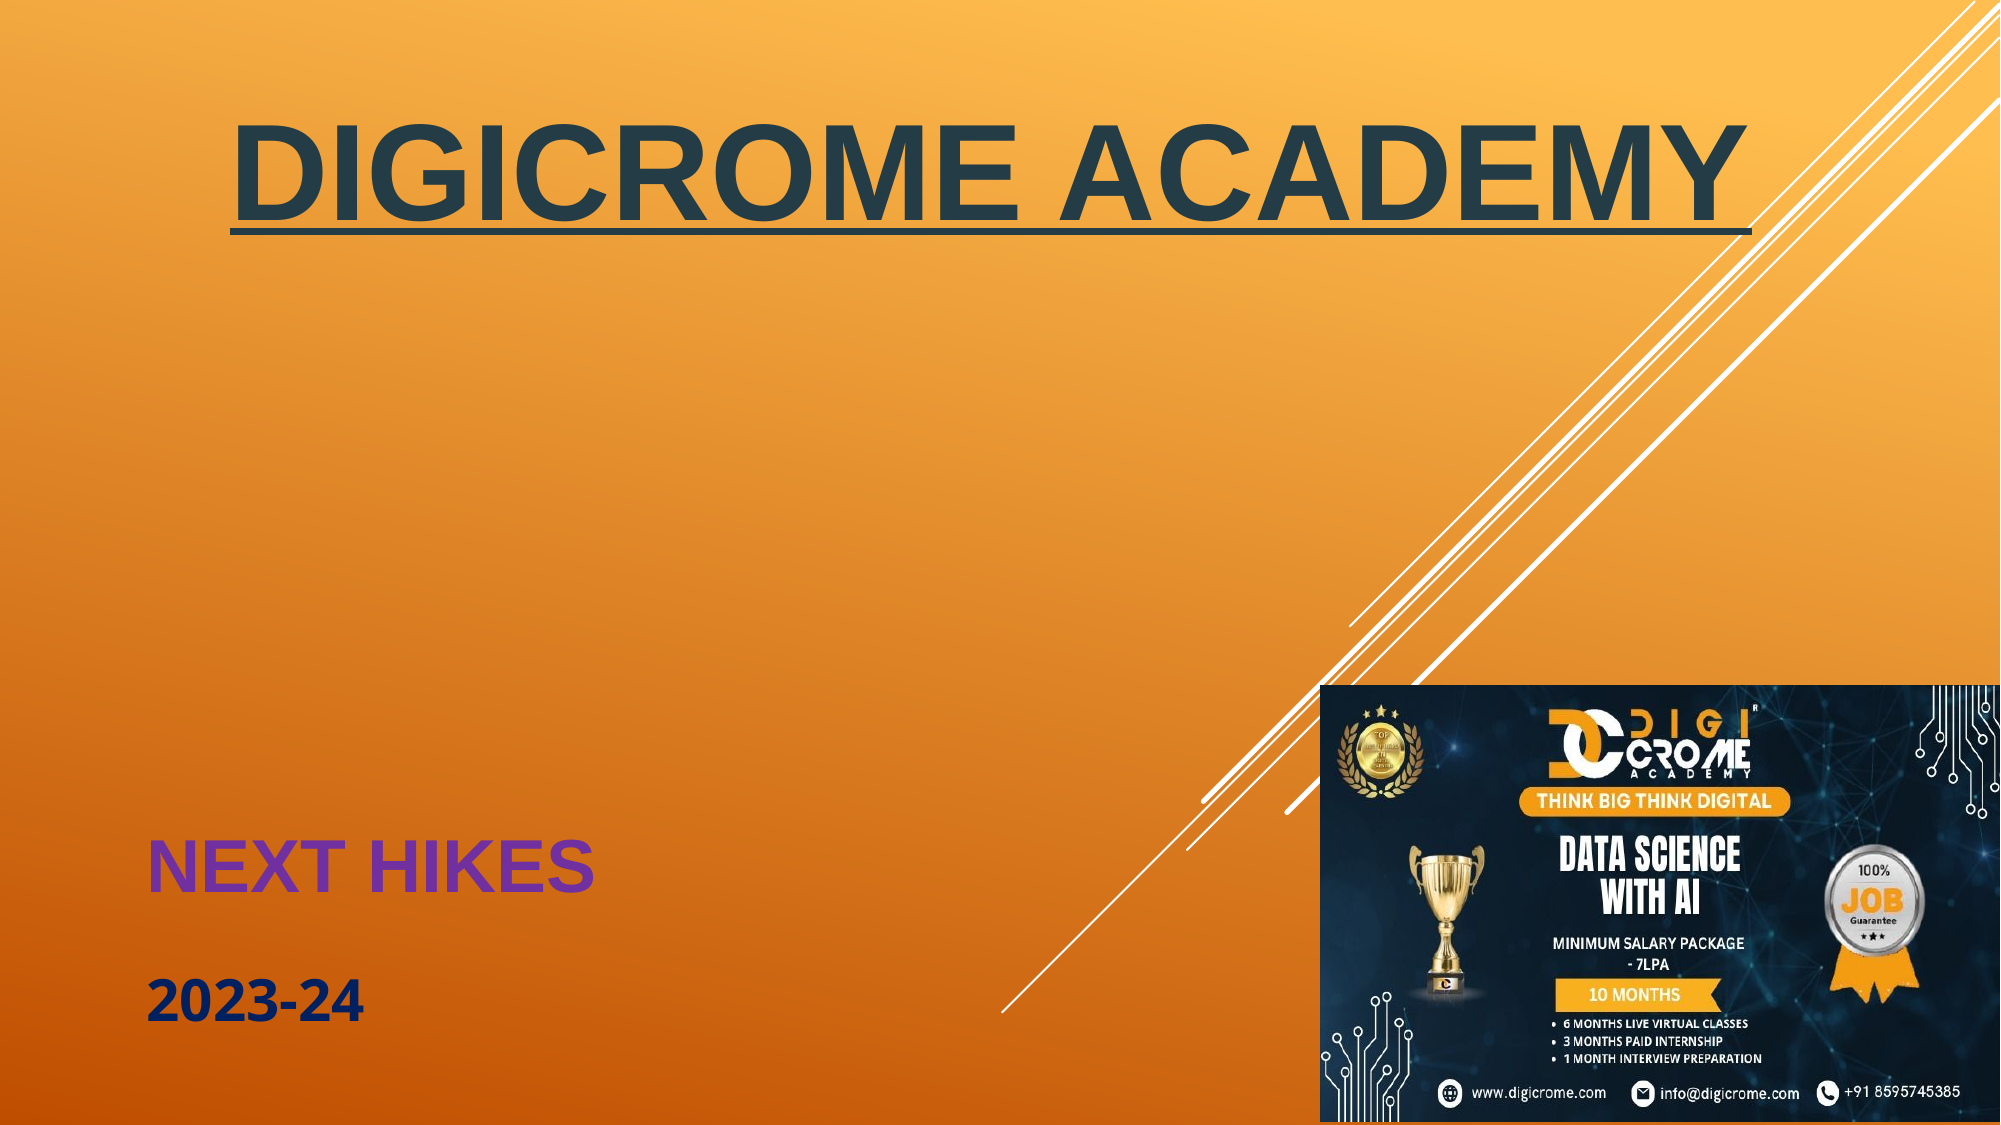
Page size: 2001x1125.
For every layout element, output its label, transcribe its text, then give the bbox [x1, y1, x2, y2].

text_box 2023-24 [131, 955, 411, 1041]
title DIGICROME ACADEMY [138, 0, 1934, 390]
text_box NEXT HIKES [131, 810, 704, 915]
picture [1319, 685, 2000, 1122]
